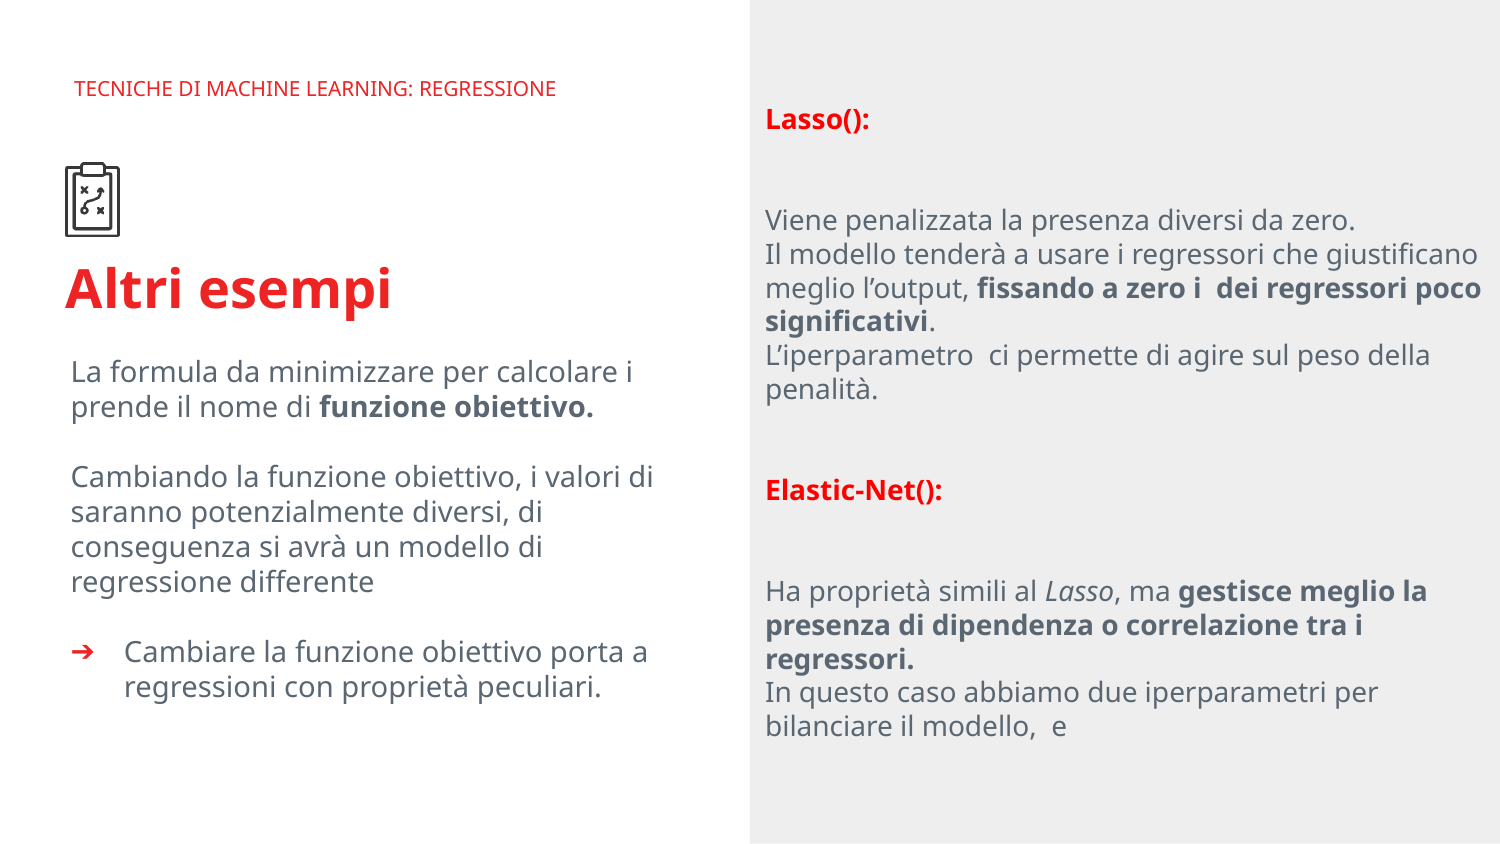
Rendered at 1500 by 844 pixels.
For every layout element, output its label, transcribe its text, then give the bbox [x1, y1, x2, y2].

text_box TECNICHE DI MACHINE LEARNING: REGRESSIONE [59, 64, 696, 111]
picture [55, 153, 126, 251]
text_box Altri esempi [50, 264, 742, 310]
